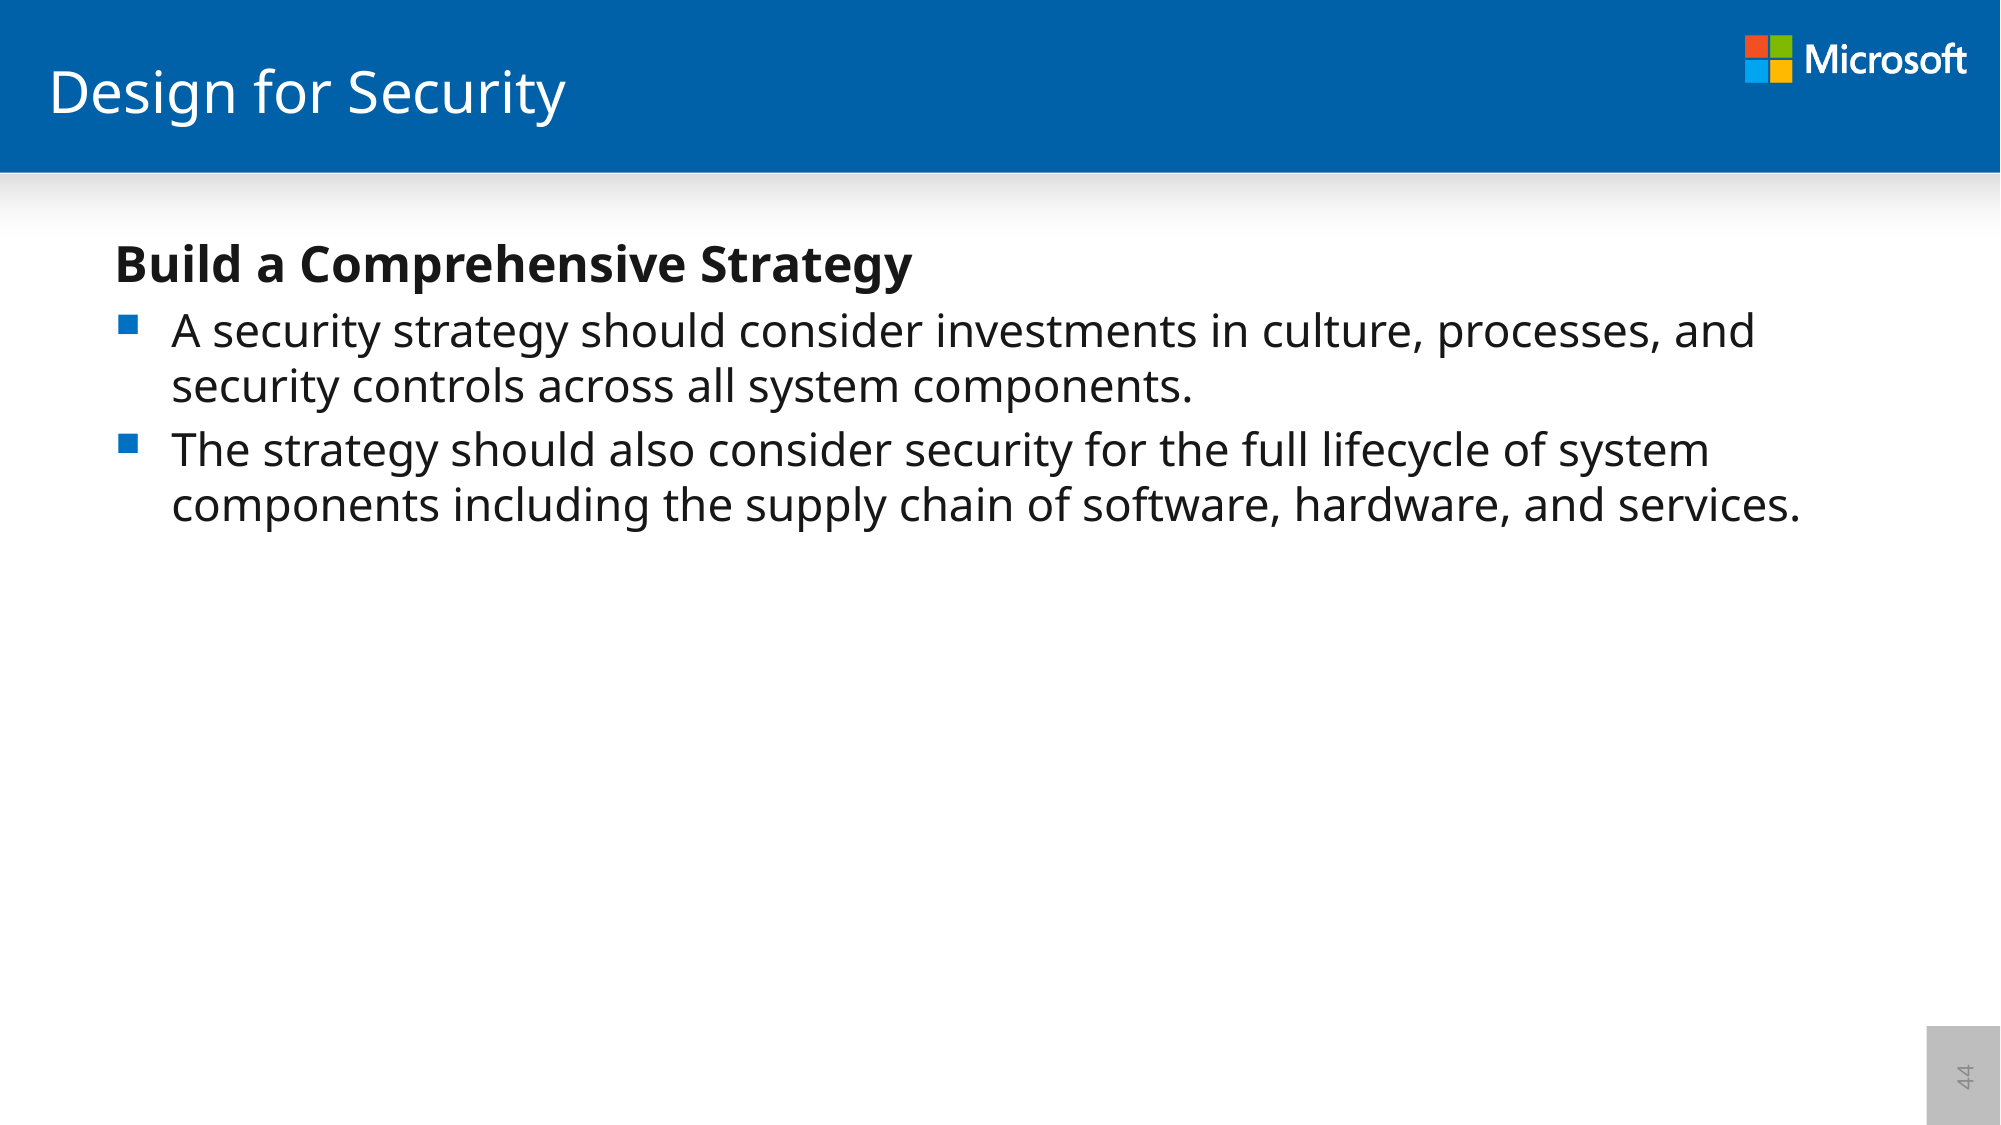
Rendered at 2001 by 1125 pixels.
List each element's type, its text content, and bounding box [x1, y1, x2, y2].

list Build a Comprehensive Strategy A security strategy should consider investments in culture, processes, and security controls across all system components. The strategy should also consider security for the full lifecycle of system components including the supply chain of software, hardware, and services. [99, 224, 1934, 1125]
title Design for Security [33, 24, 1736, 156]
picture [1714, 6, 1997, 111]
